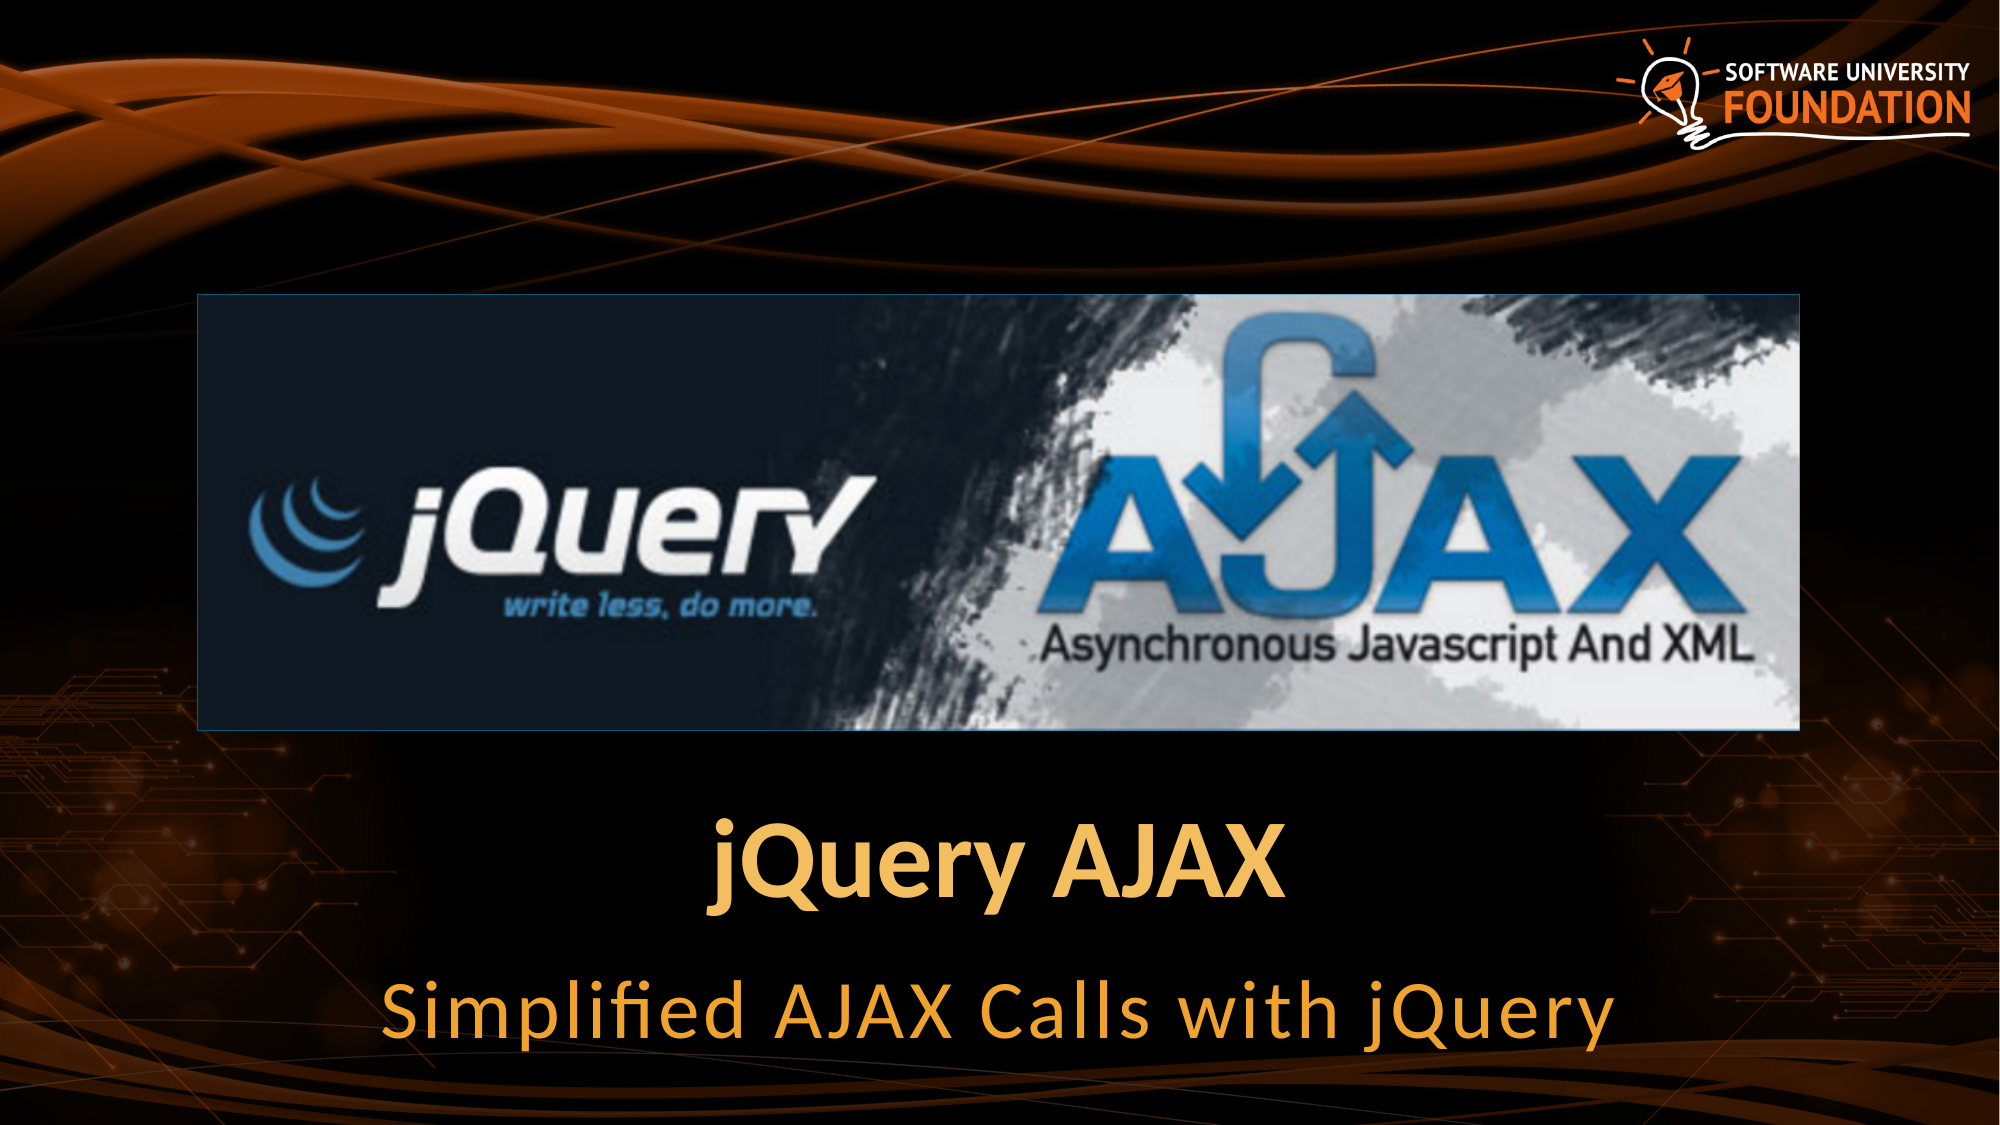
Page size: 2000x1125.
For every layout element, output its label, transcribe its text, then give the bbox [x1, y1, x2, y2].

text_box Simplified AJAX Calls with jQuery [192, 944, 1806, 1057]
picture [0, 0, 2000, 1125]
text_box jQuery AJAX [192, 793, 1806, 928]
